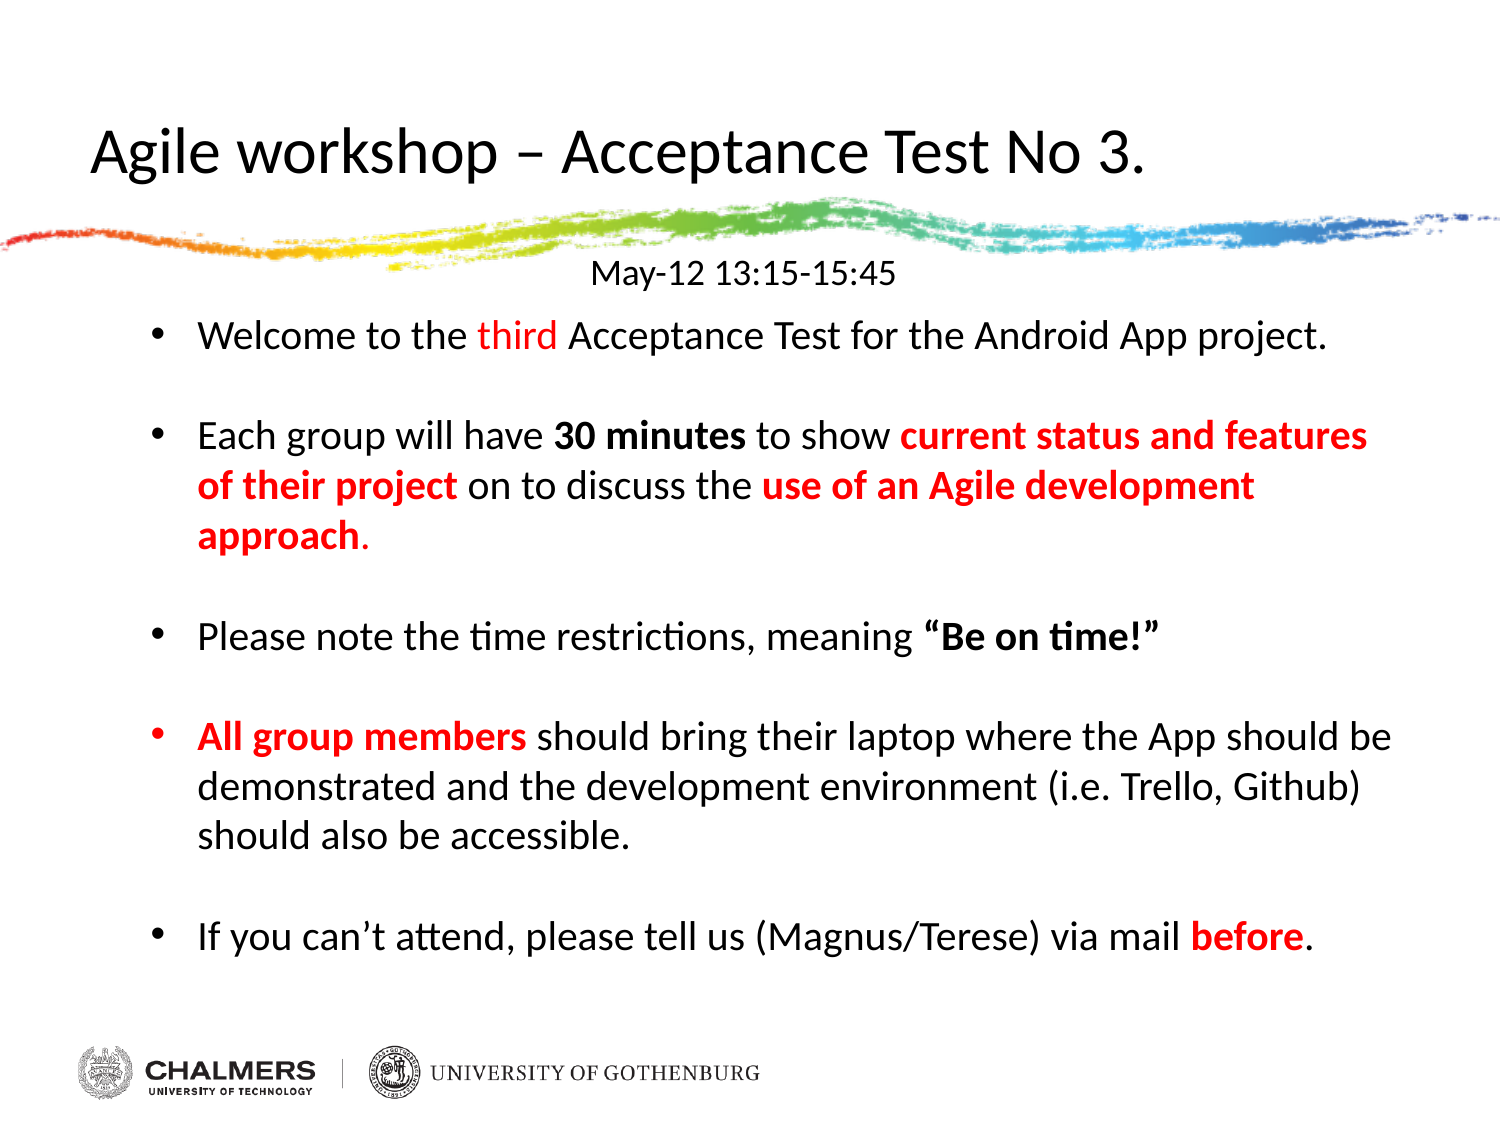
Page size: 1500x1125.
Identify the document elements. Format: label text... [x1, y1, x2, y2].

text_box Welcome to the third Acceptance Test for the Android App project. Each group will have 30 minutes to show current status and features of their project on to discuss the use of an Agile development approach. Please note the time restrictions, meaning “Be on time!” All group members should bring their laptop where the App should be demonstrated and the development environment (i.e. Trello, Github) should also be accessible. If you can’t attend, please tell us (Magnus/Terese) via mail before. [135, 300, 1425, 966]
title Agile workshop – Acceptance Test No 3. [75, 76, 1425, 218]
picture [0, 162, 1500, 292]
text_box May-12 13:15-15:45 [575, 240, 912, 300]
